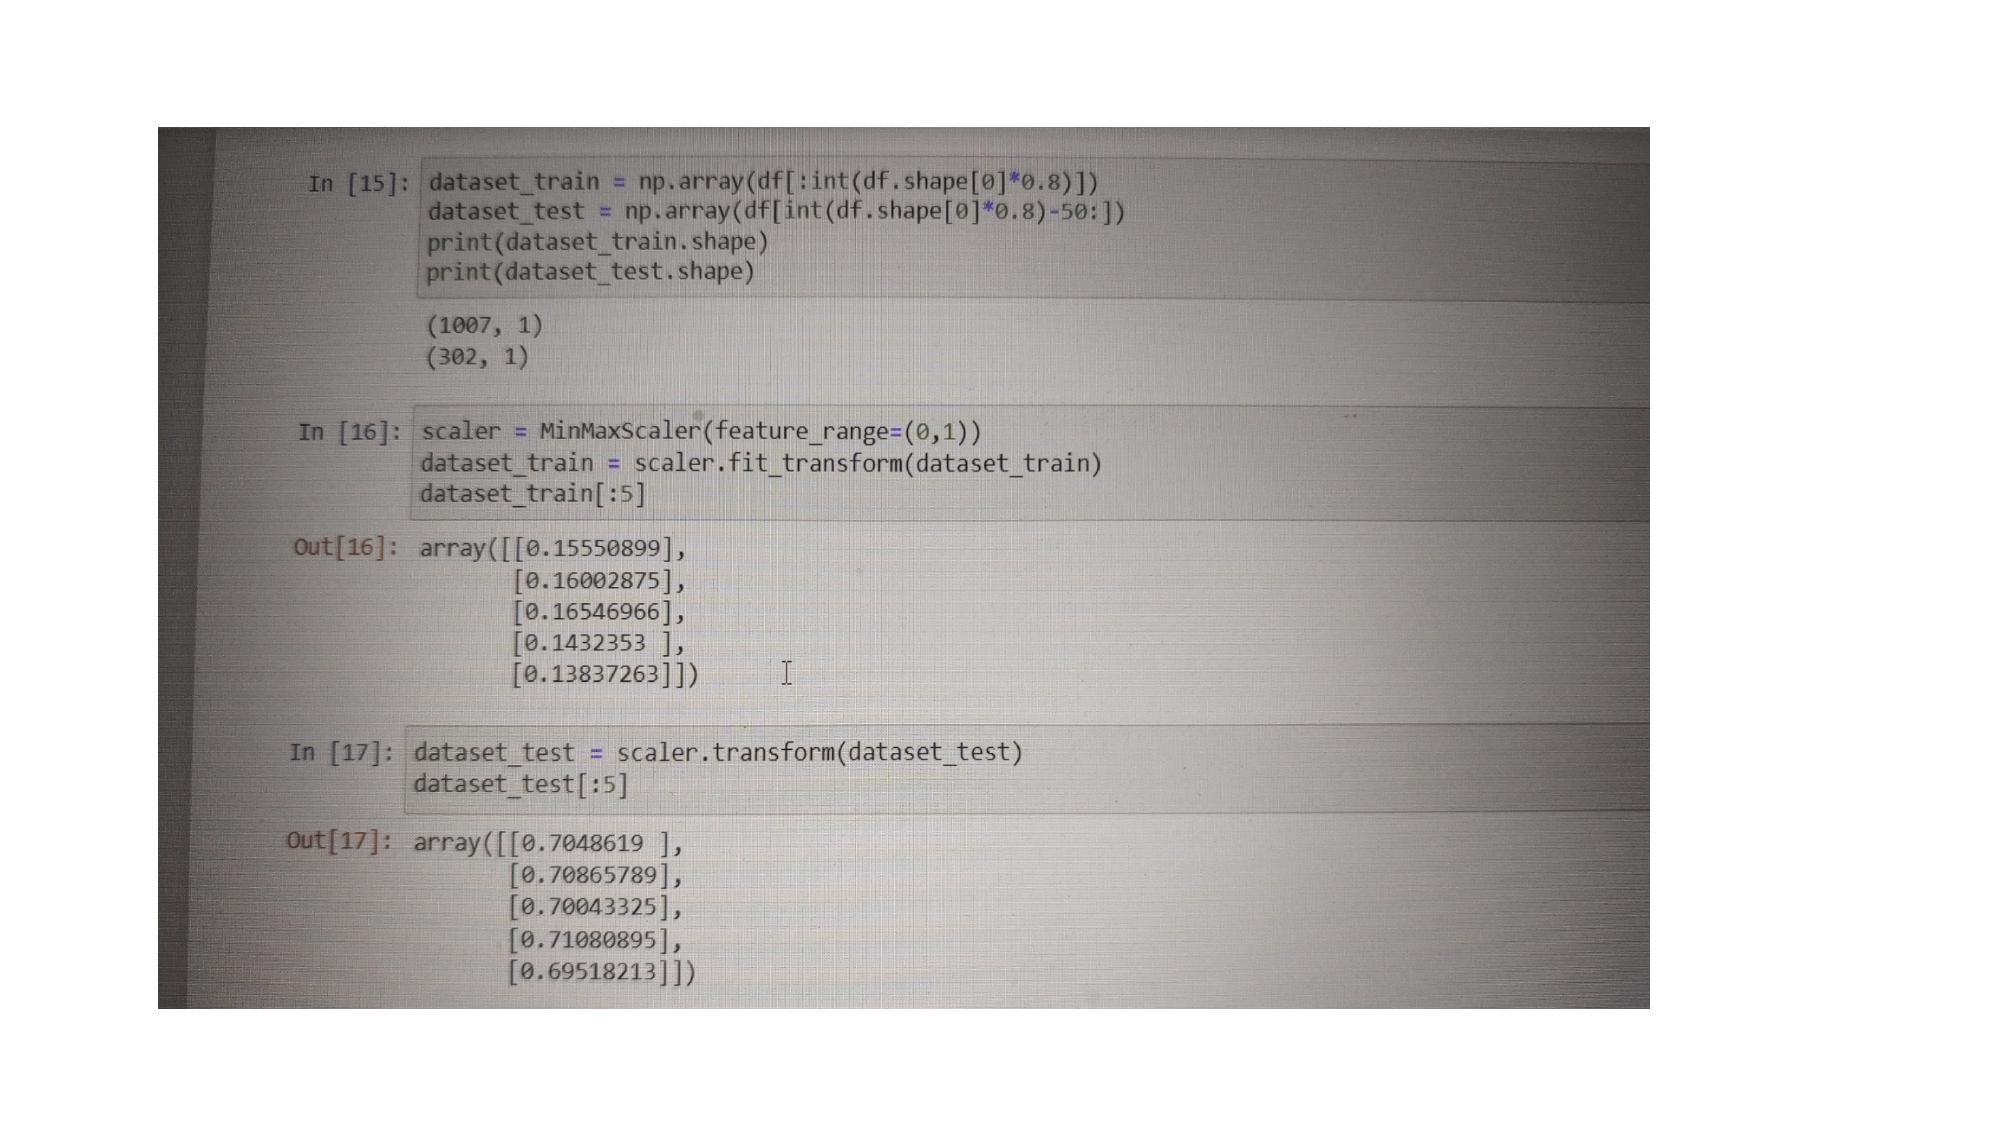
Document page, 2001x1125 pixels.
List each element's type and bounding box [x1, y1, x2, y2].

picture [158, 127, 1650, 1009]
